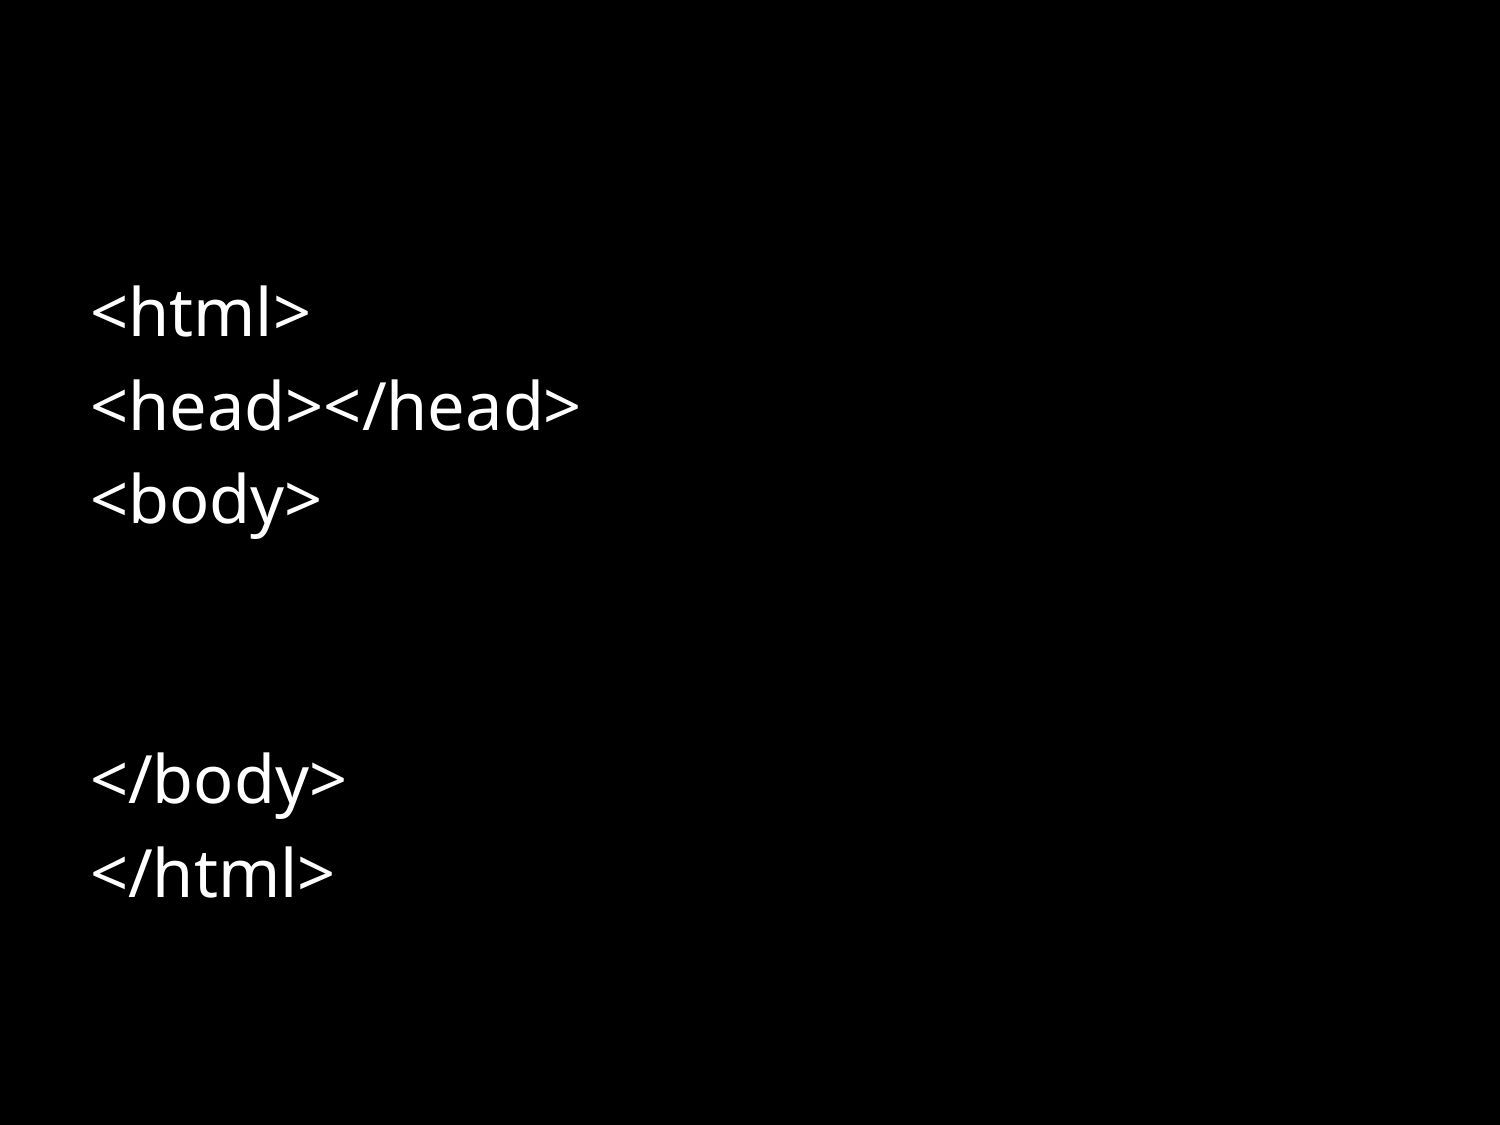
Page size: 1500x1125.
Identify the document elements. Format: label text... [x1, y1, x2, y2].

list <html> <head></head> <body> </body> </html> [75, 262, 1425, 1005]
